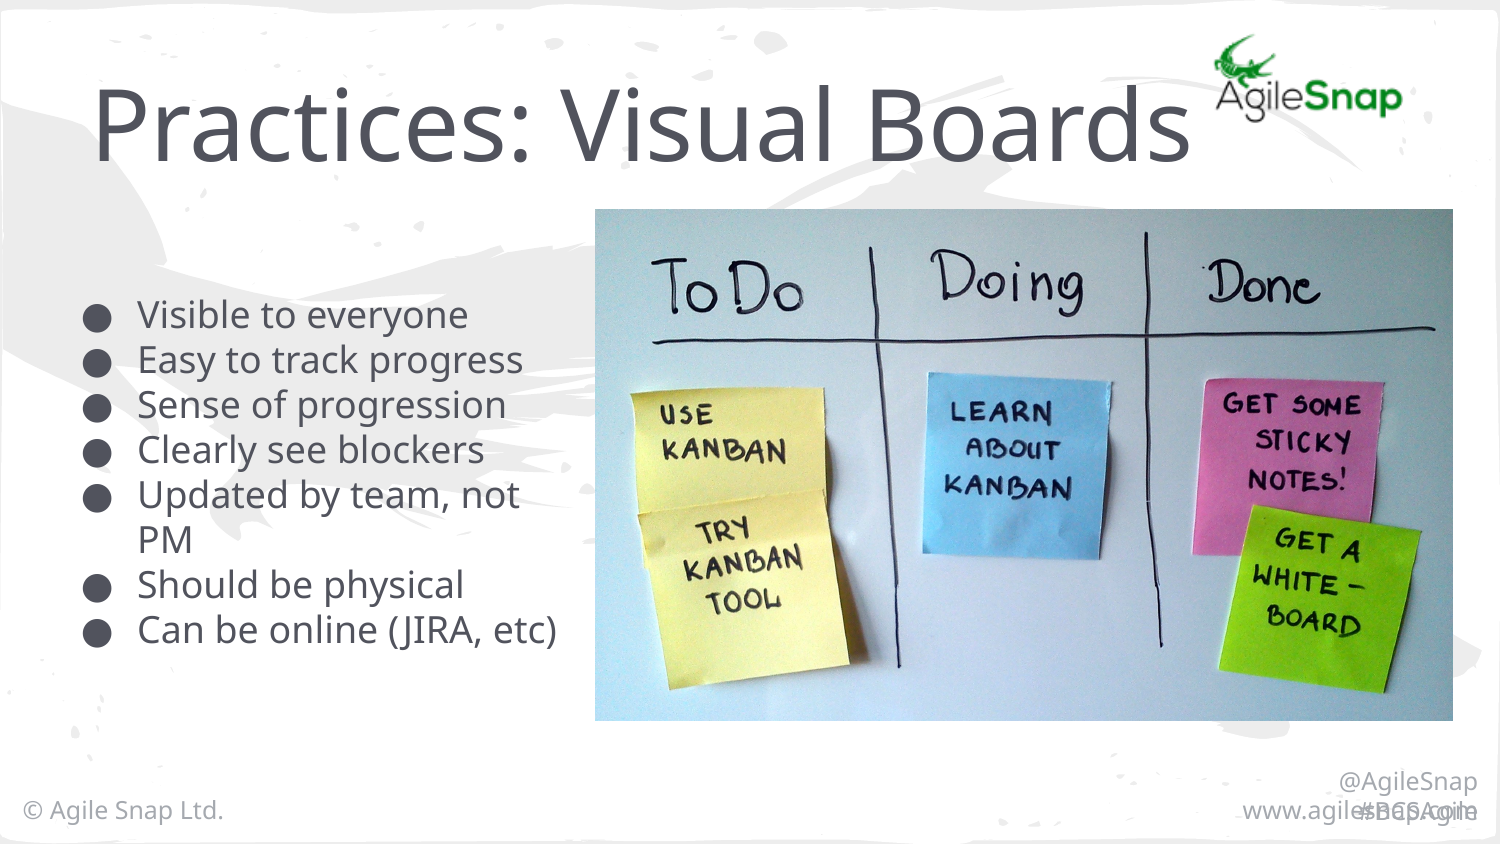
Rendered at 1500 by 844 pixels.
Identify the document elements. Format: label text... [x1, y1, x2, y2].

picture [595, 209, 1453, 721]
title Practices: Visual Boards [75, 25, 1425, 197]
text_box Visible to everyone Easy to track progress Sense of progression Clearly see blockers Updated by team, not PM Should be physical Can be online (JIRA, etc) [47, 276, 590, 654]
